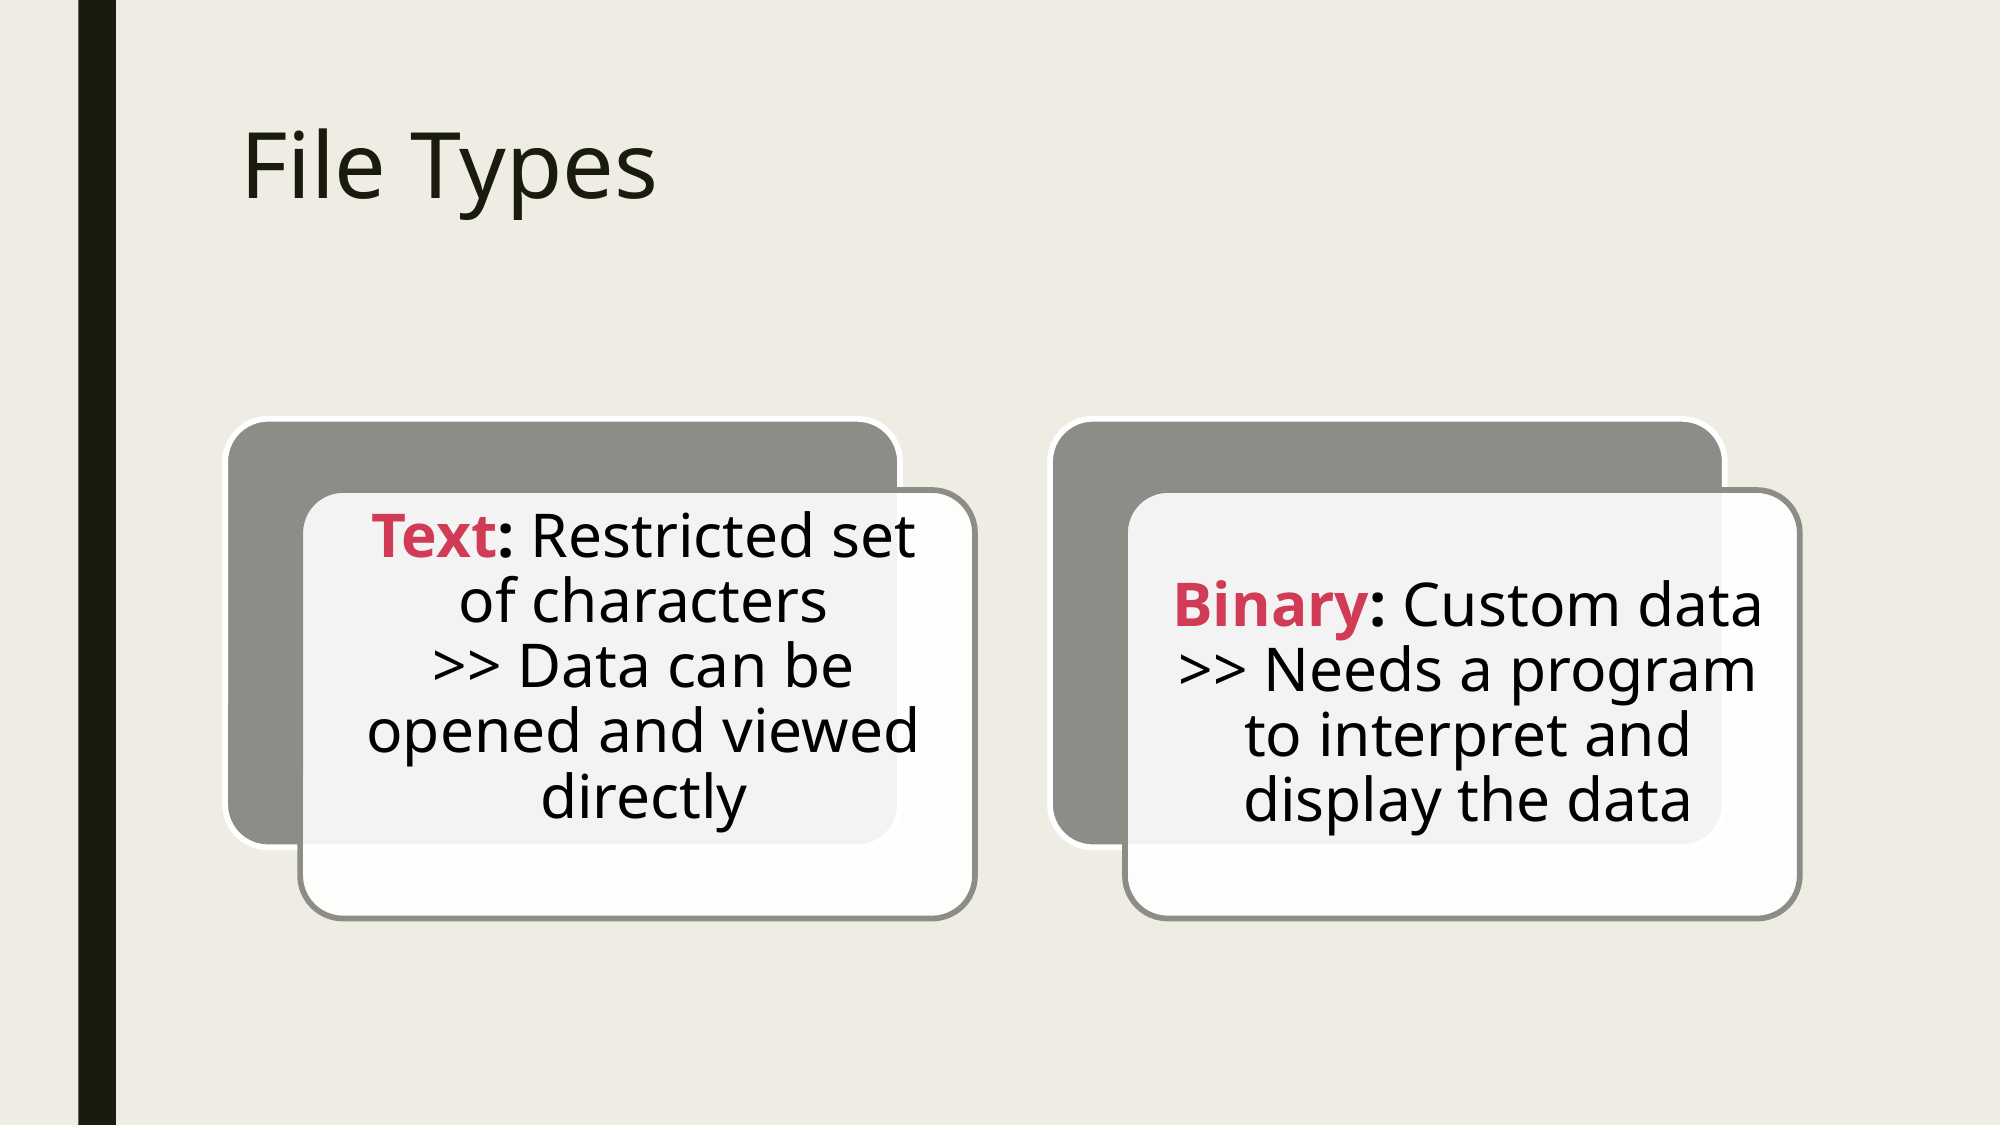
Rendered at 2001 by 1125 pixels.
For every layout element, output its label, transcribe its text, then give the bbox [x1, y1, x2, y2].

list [224, 374, 1800, 963]
title File Types [225, 112, 1800, 357]
